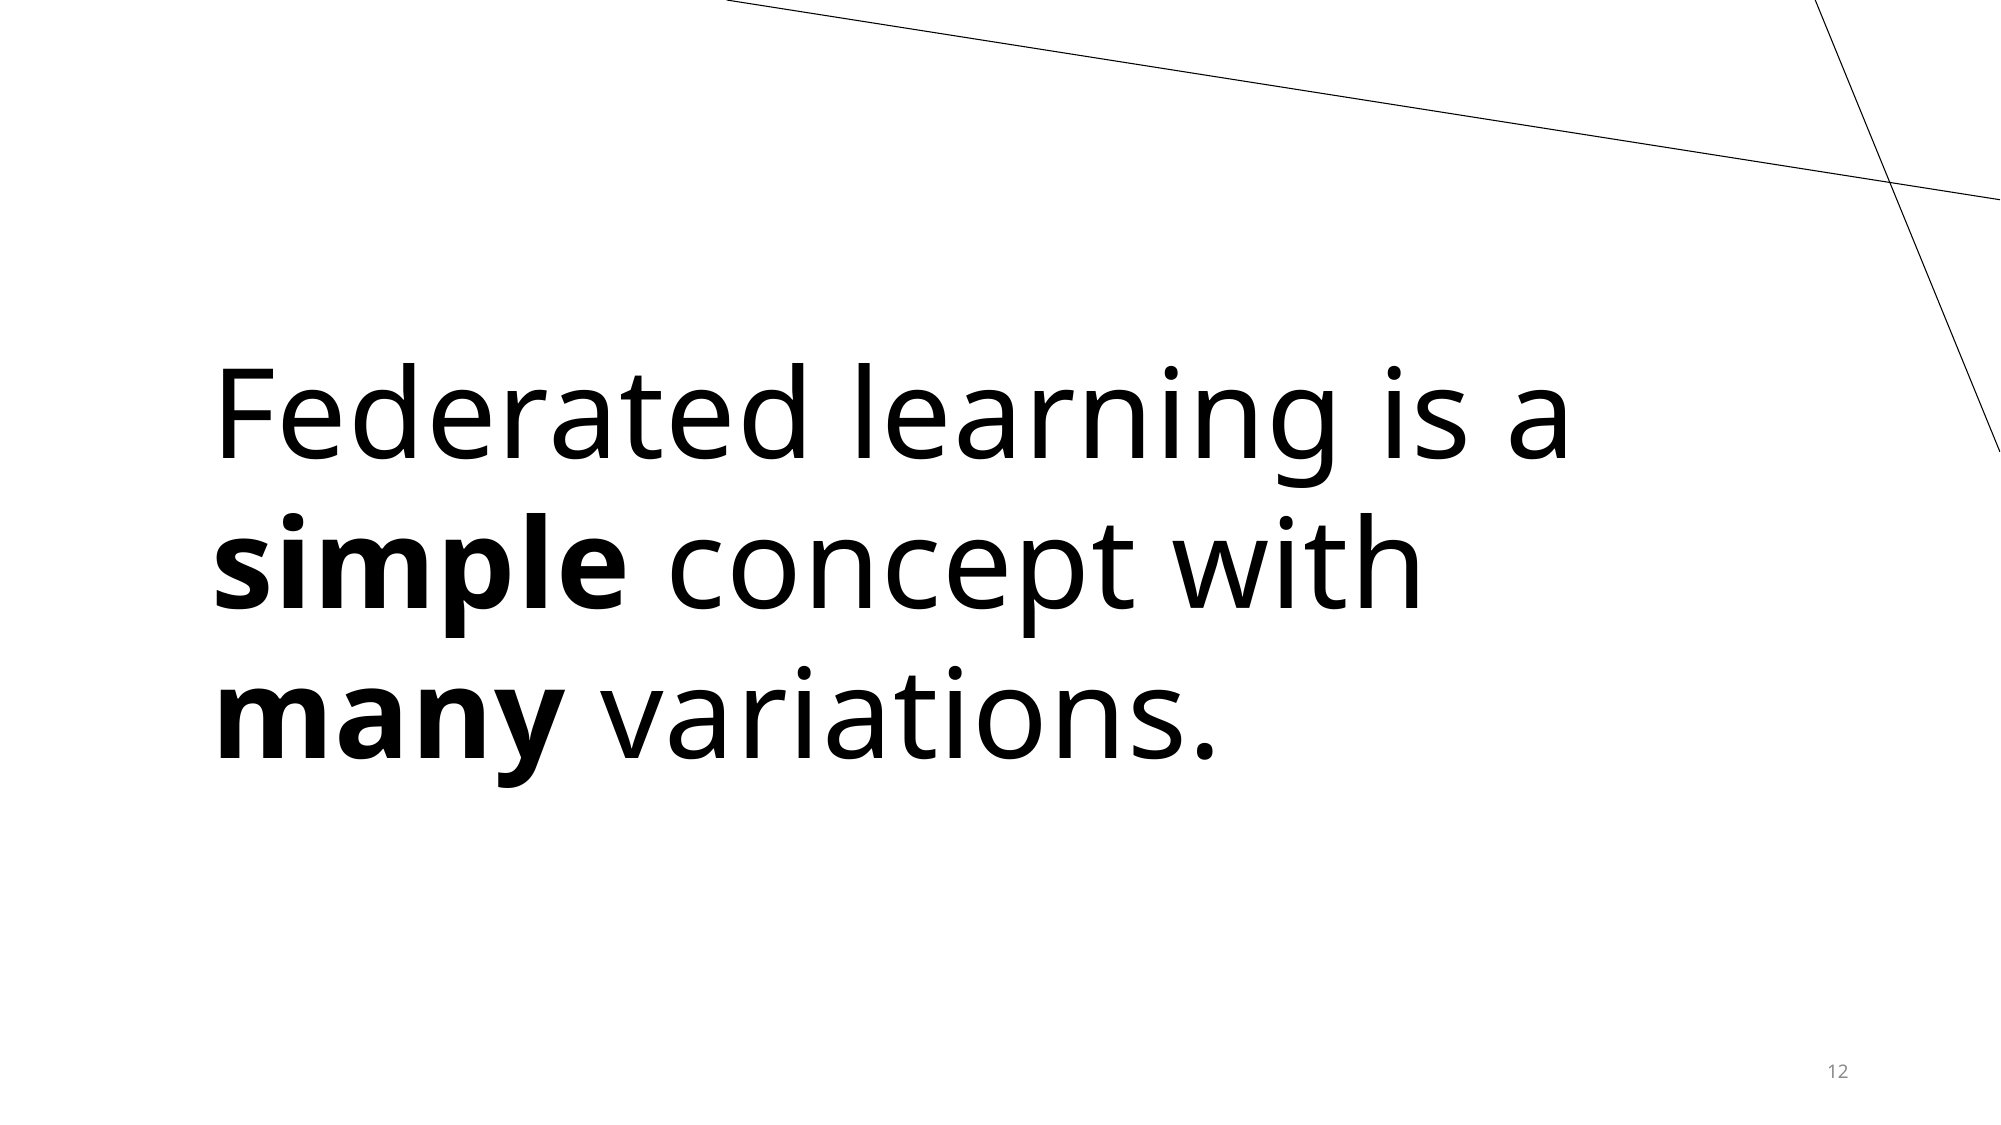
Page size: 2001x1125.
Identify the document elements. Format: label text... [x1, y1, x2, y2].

slide_number 12 [1701, 1042, 1864, 1103]
list Federated learning is a simple concept with many variations. [196, 305, 1625, 820]
